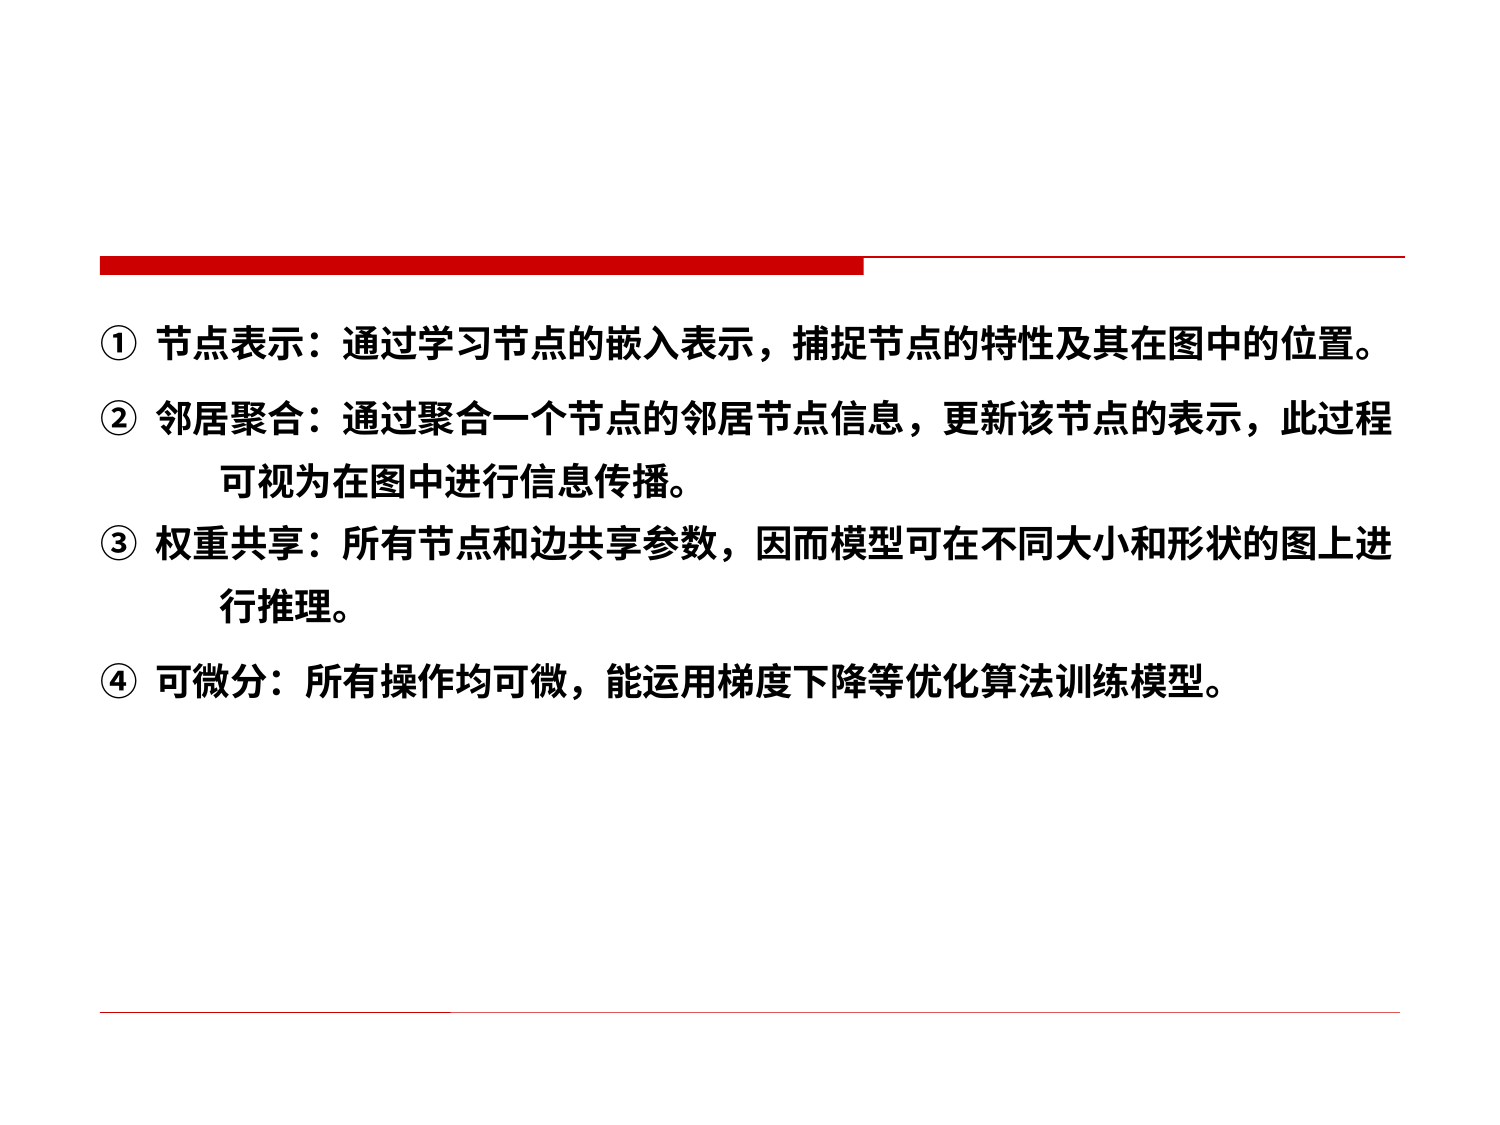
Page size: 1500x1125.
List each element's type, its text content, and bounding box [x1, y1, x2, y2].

text_box ① 节点表示：通过学习节点的嵌入表示，捕捉节点的特性及其在图中的位置。 ② 邻居聚合：通过聚合一个节点的邻居节点信息，更新该节点的表示，此过程 可视为在图中进行信息传播。 ③ 权重共享：所有节点和边共享参数，因而模型可在不同大小和形状的图上进 行推理。 ④ 可微分：所有操作均可微，能运用梯度下降等优化算法训练模型。 [99, 302, 1412, 717]
